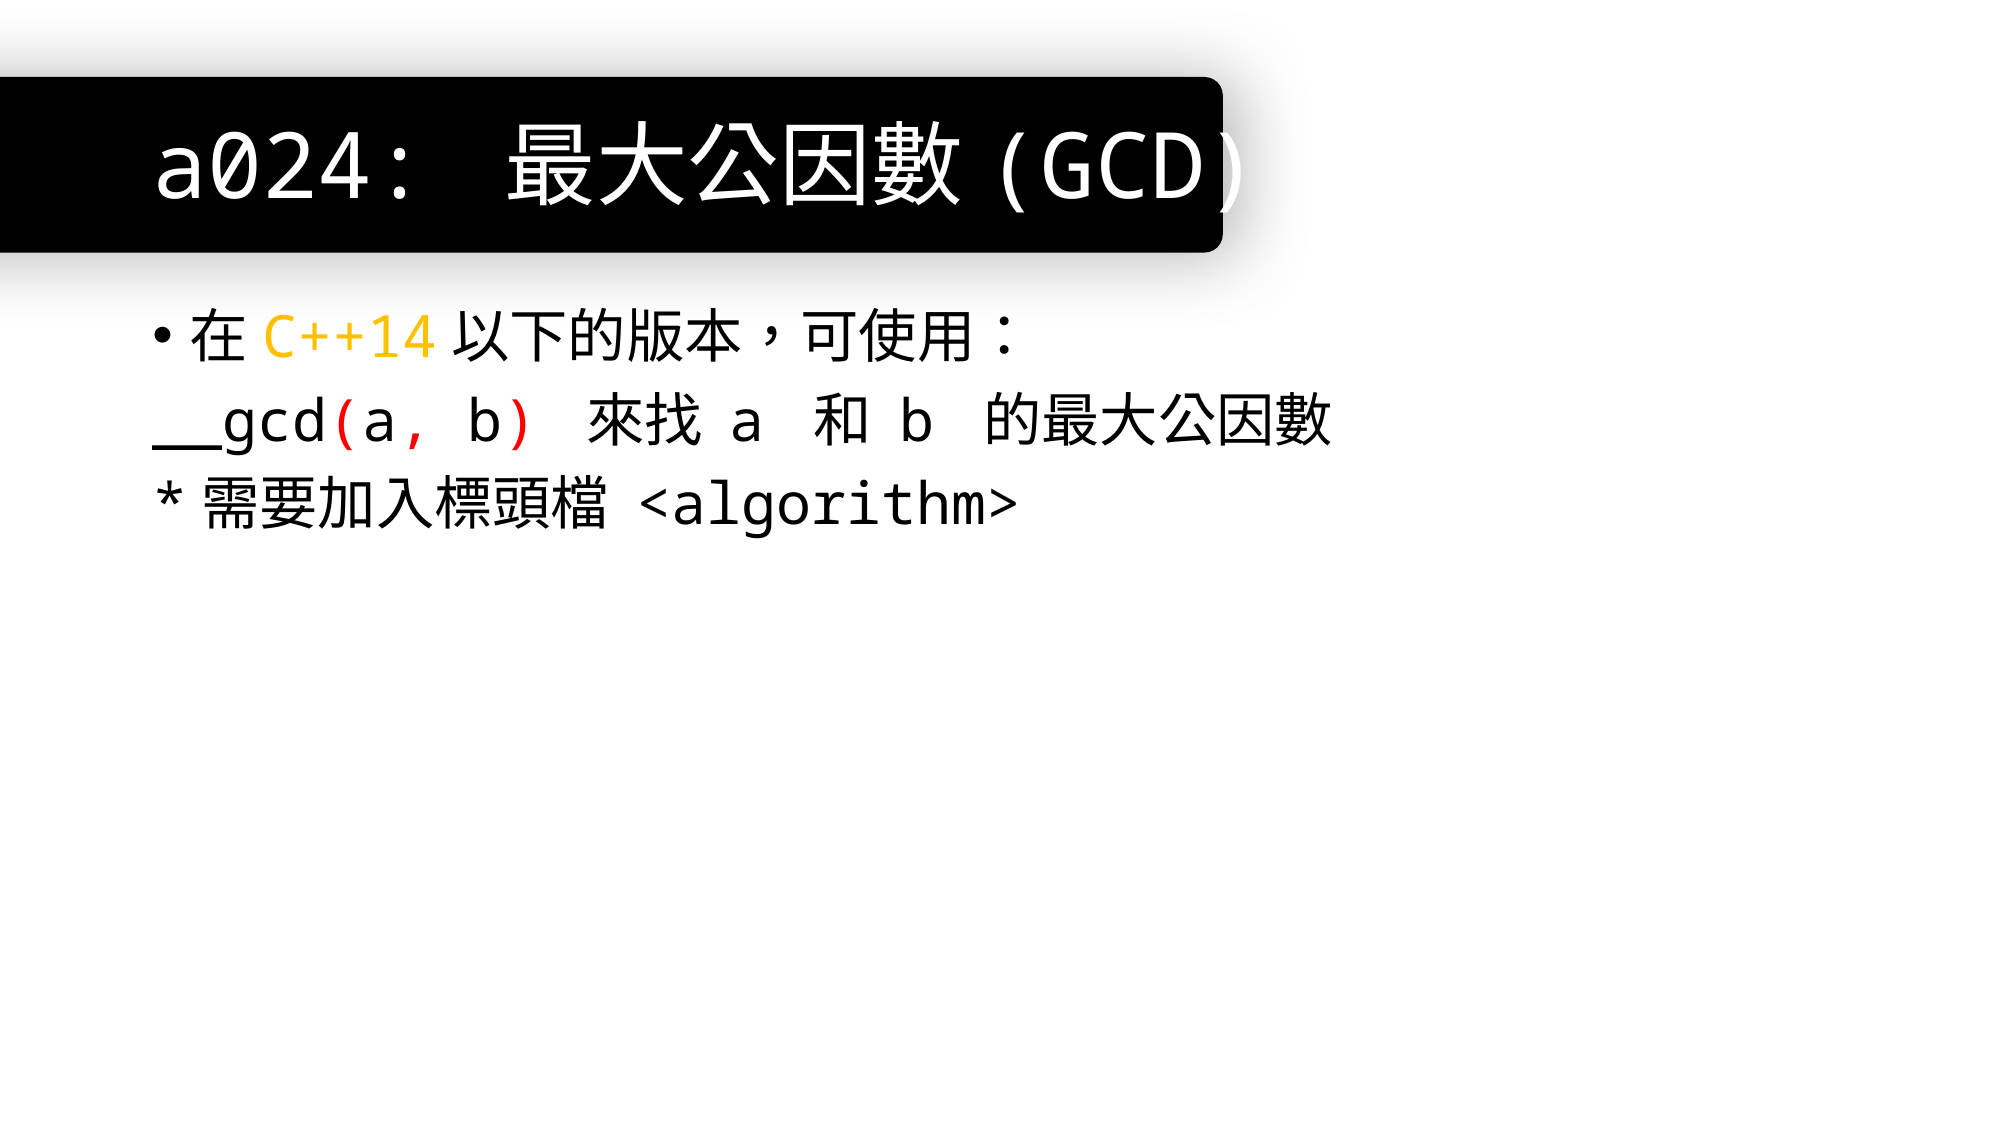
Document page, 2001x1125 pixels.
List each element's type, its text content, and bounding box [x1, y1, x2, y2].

text_box [0, 76, 137, 253]
list 在C++14以下的版本，可使用： __gcd(a, b) 來找 a 和 b 的最大公因數 *需要加入標頭檔 <algorithm> [137, 299, 1863, 1014]
title a024: 最大公因數(GCD) [137, 59, 1863, 278]
